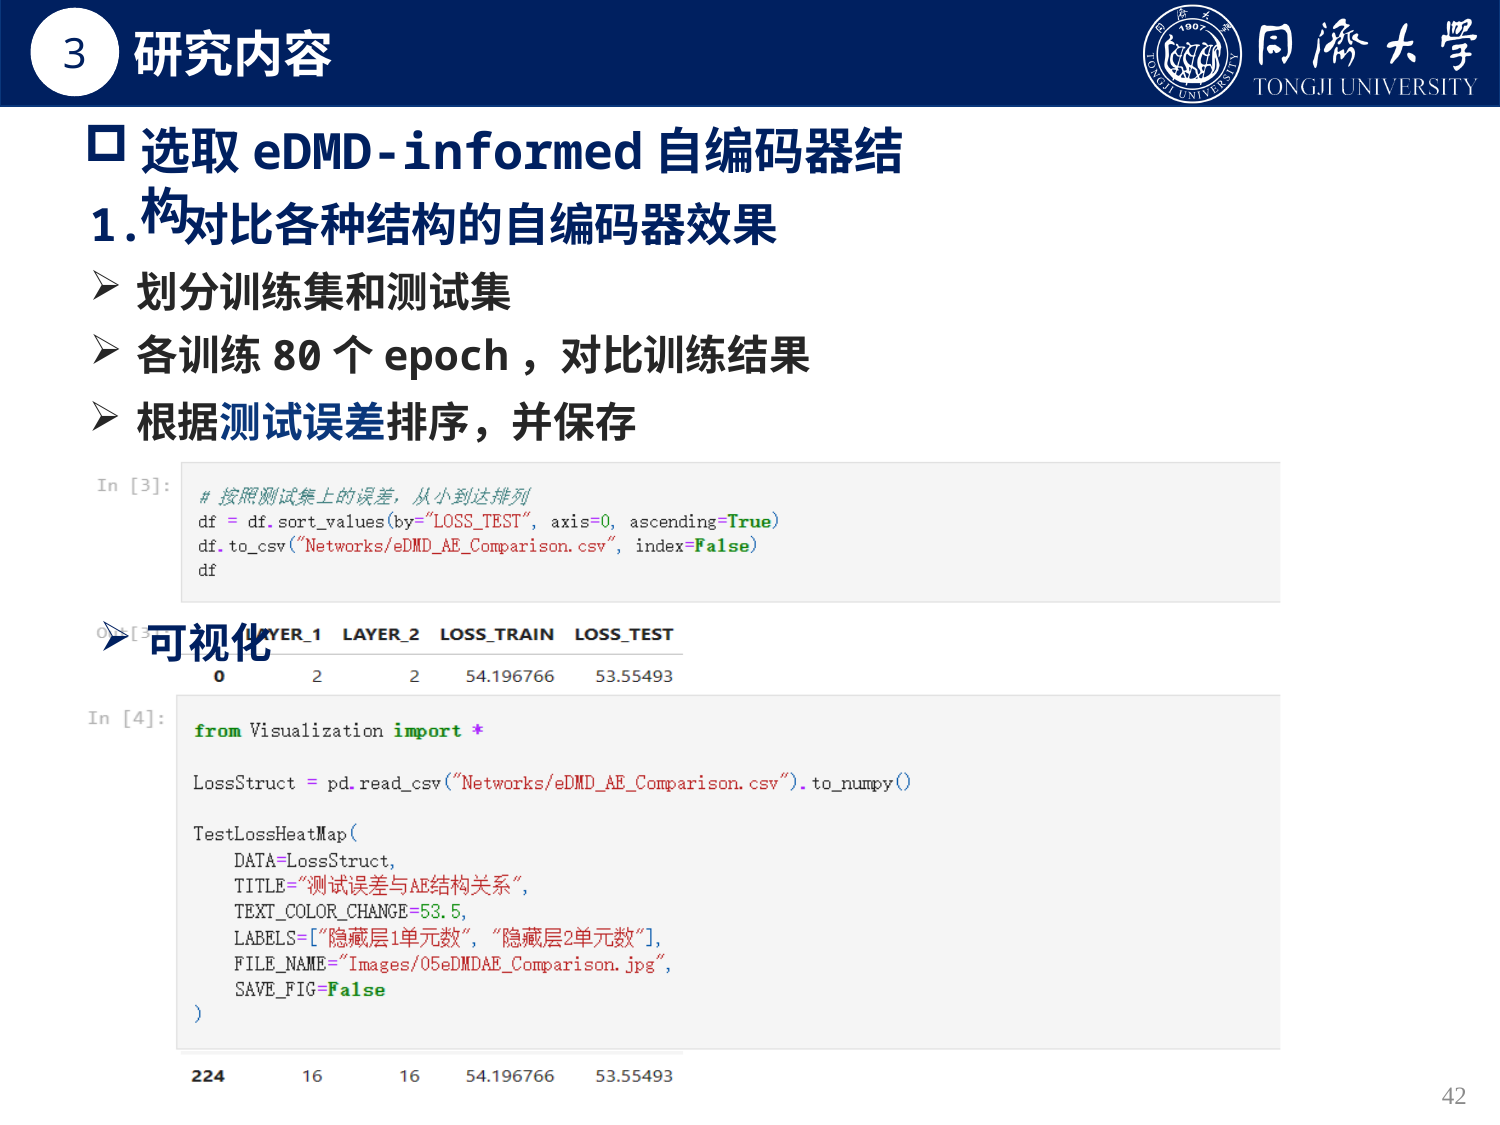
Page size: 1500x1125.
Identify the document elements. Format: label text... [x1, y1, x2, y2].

text_box [0, 0, 1130, 107]
picture [1130, 0, 1500, 149]
text_box 1. 对比各种结构的自编码器效果 [74, 188, 826, 258]
text_box 研究内容 [119, 14, 557, 90]
text_box 42 [1031, 1065, 1482, 1125]
text_box 划分训练集和测试集 [74, 258, 826, 323]
text_box 选取eDMD-informed自编码器结构 [69, 112, 942, 247]
text_box 各训练80个epoch，对比训练结果 [75, 321, 826, 387]
picture [84, 456, 1281, 1099]
text_box 3 [29, 6, 119, 98]
text_box 根据测试误差排序，并保存 [74, 388, 826, 454]
